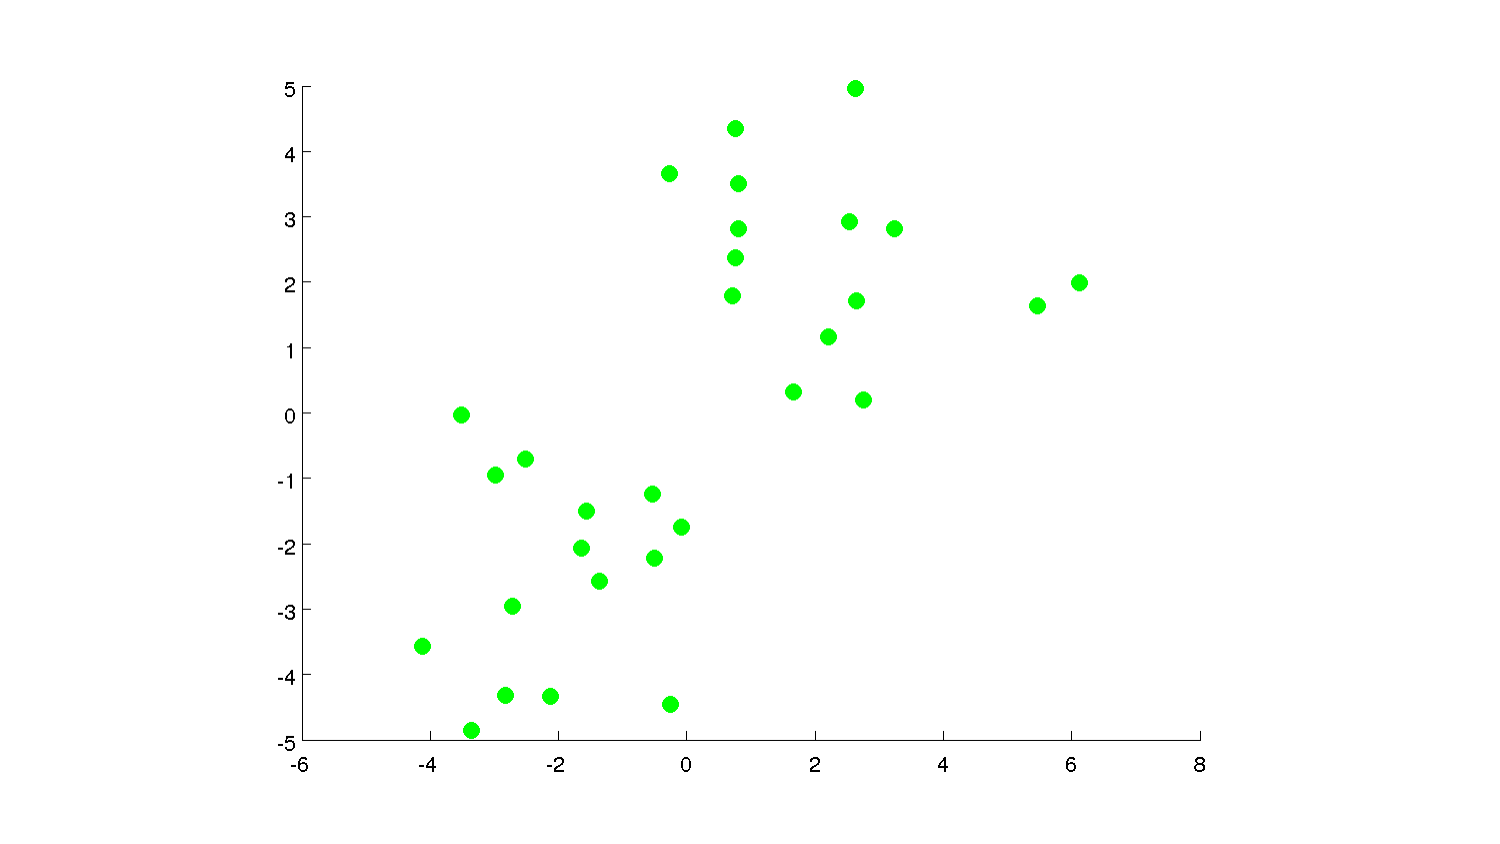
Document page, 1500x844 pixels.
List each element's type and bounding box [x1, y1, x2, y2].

picture [274, 71, 1211, 773]
